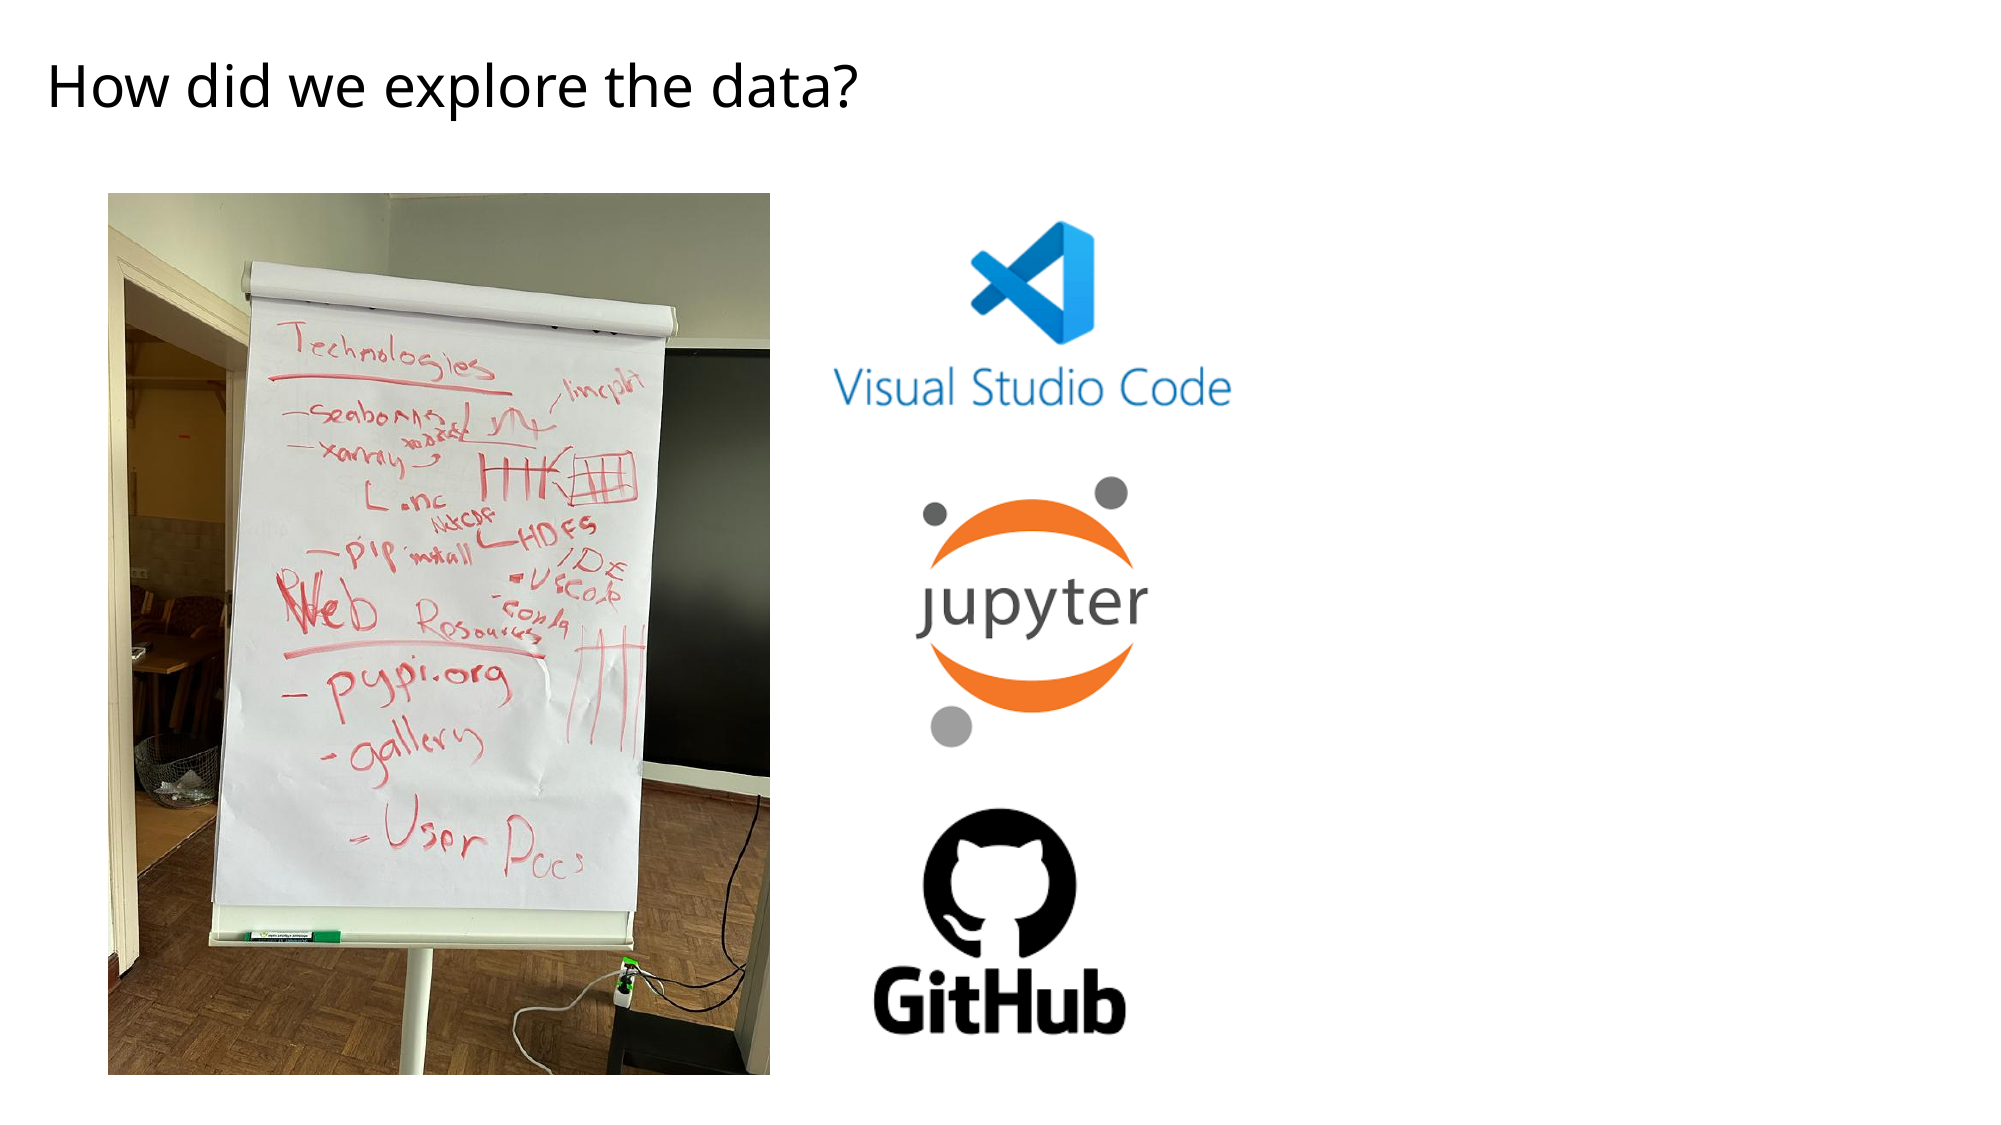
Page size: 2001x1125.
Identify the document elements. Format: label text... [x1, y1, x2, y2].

picture [913, 473, 1152, 749]
title How did we explore the data? [31, 49, 1757, 129]
picture [108, 193, 770, 1076]
picture [793, 805, 1207, 1038]
picture [825, 203, 1240, 417]
